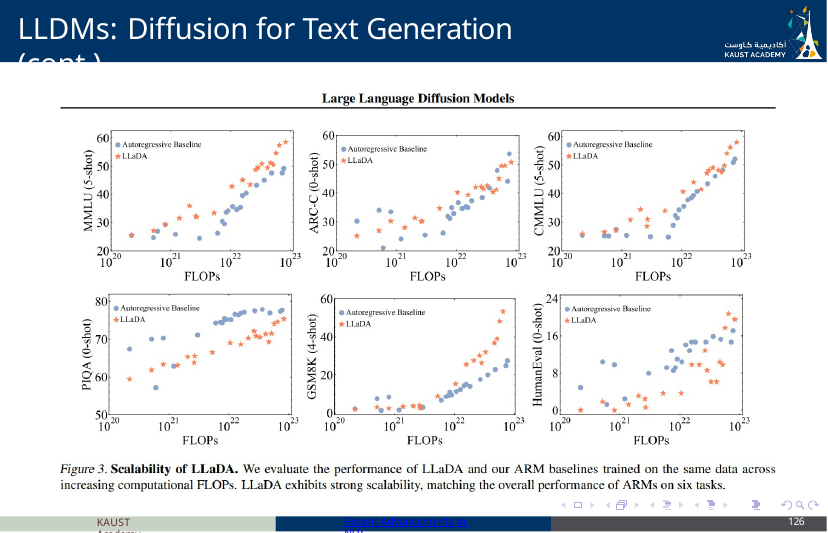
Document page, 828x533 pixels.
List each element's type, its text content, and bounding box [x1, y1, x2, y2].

text_box LLDMs: Diffusion for Text Generation (cont.) [15, 7, 580, 80]
picture [721, 2, 827, 62]
picture [59, 92, 776, 493]
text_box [0, 516, 827, 532]
